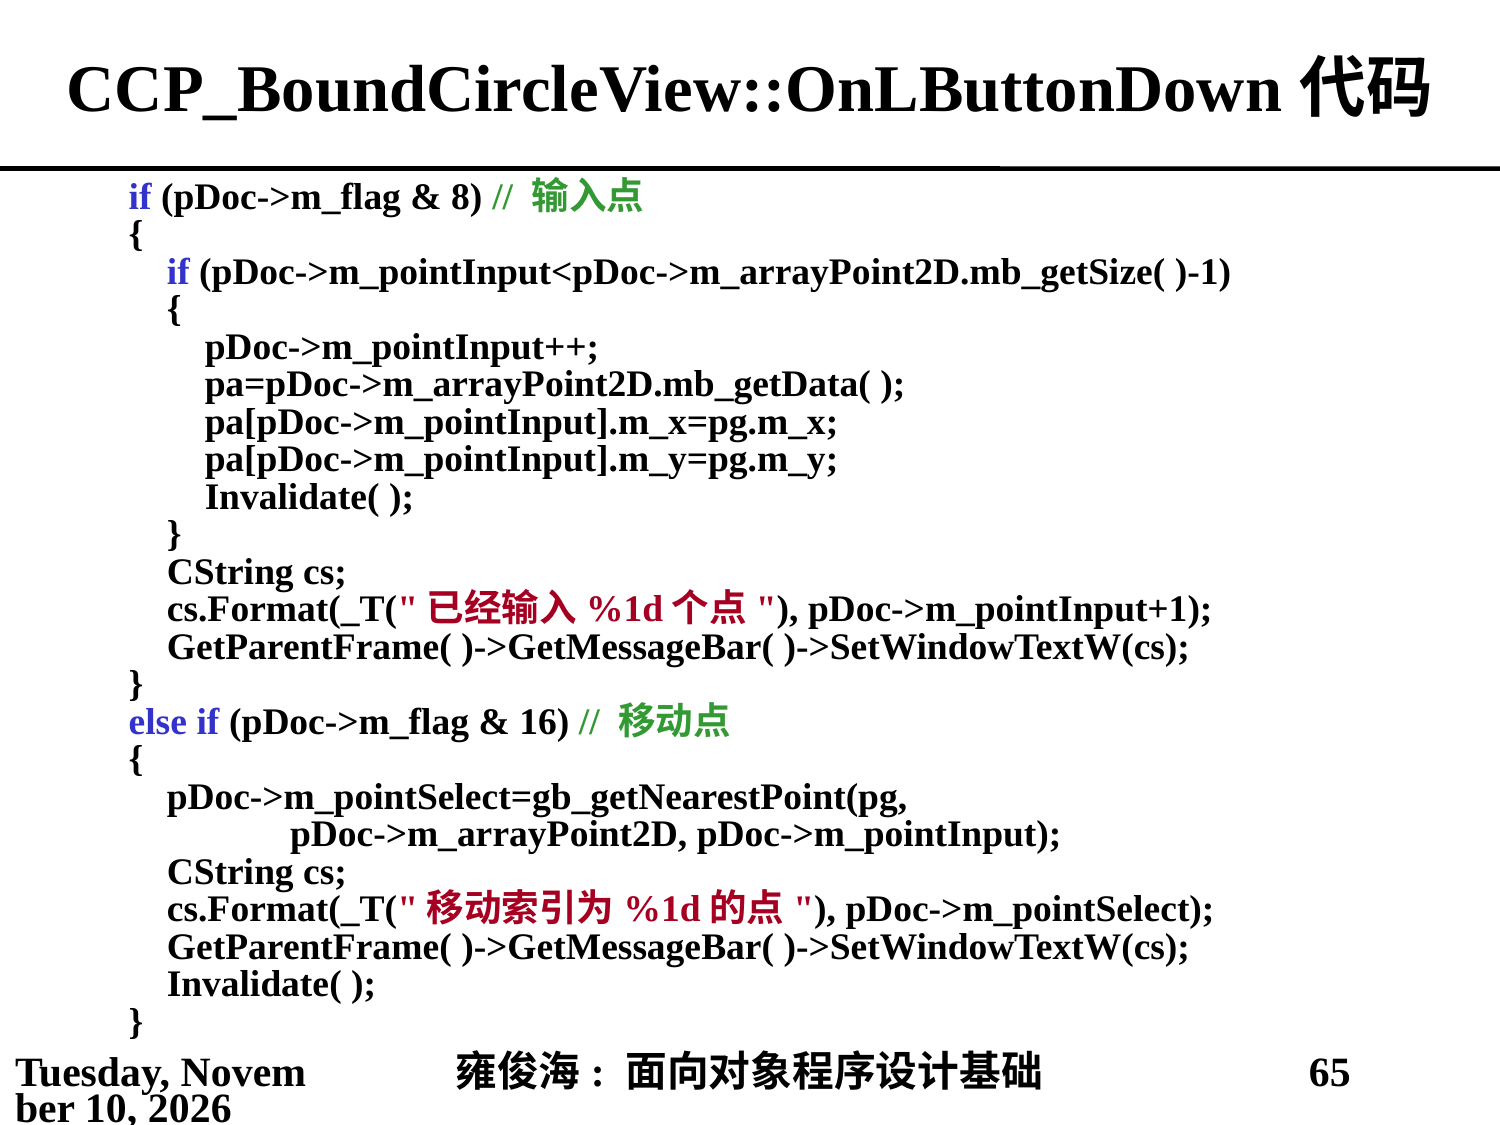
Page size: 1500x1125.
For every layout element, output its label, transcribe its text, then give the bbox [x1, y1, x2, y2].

list if (pDoc->m_flag & 8) // 输入点 { if (pDoc->m_pointInput<pDoc->m_arrayPoint2D.mb_getSize( )-1) { pDoc->m_pointInput++; pa=pDoc->m_arrayPoint2D.mb_getData( ); pa[pDoc->m_pointInput].m_x=pg.m_x; pa[pDoc->m_pointInput].m_y=pg.m_y; Invalidate( ); } CString cs; cs.Format(_T("已经输入%1d个点"), pDoc->m_pointInput+1); GetParentFrame( )->GetMessageBar( )->SetWindowTextW(cs); } else if (pDoc->m_flag & 16) // 移动点 { pDoc->m_pointSelect=gb_getNearestPoint(pg, pDoc->m_arrayPoint2D, pDoc->m_pointInput); CString cs; cs.Format(_T("移动索引为%1d的点"), pDoc->m_pointSelect); GetParentFrame( )->GetMessageBar( )->SetWindowTextW(cs); Invalidate( ); } [75, 171, 1425, 1042]
slide_number 65 [1161, 1042, 1499, 1103]
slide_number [0, 1042, 337, 1103]
footer 雍俊海: 面向对象程序设计基础 [337, 1042, 1161, 1103]
title CCP_BoundCircleView::OnLButtonDown代码 [0, 0, 1500, 168]
